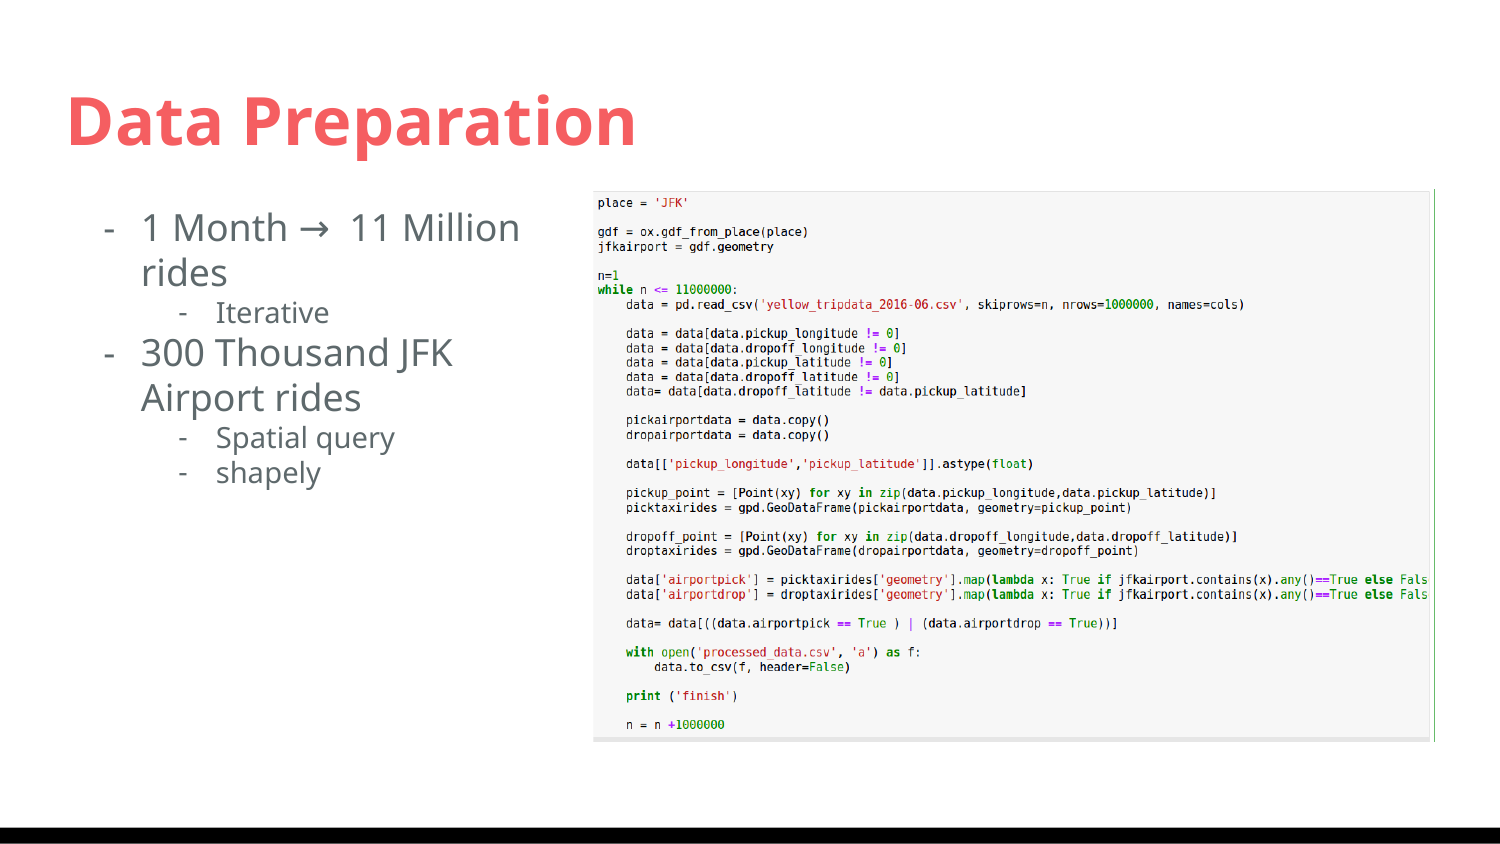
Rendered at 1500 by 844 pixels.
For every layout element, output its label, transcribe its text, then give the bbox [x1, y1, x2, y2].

text_box 1 Month → 11 Million rides Iterative 300 Thousand JFK Airport rides Spatial query shapely [51, 189, 586, 750]
text_box Data Preparation [51, 64, 1449, 167]
picture [593, 188, 1439, 742]
